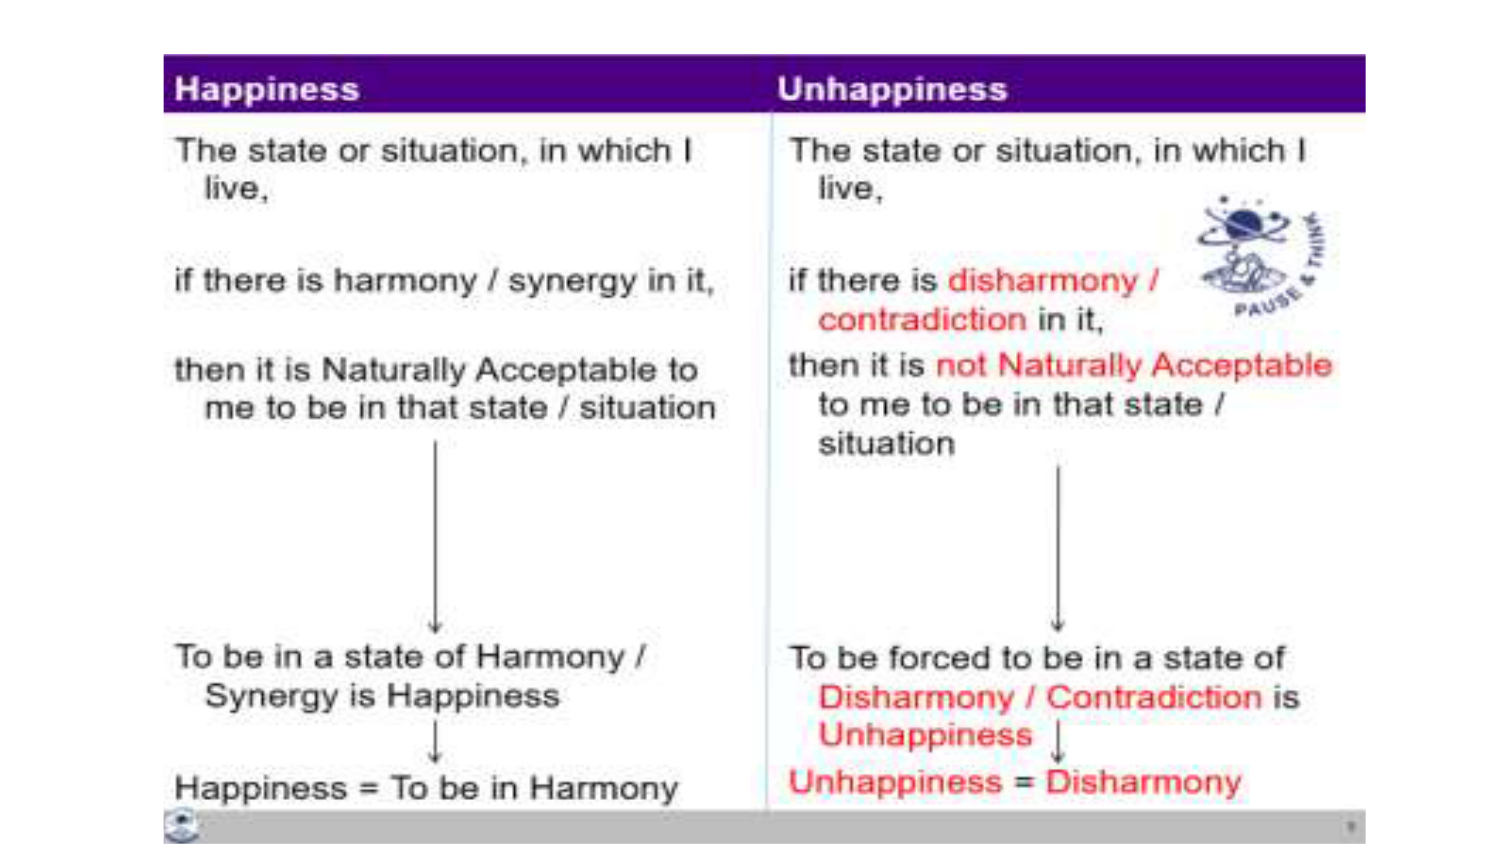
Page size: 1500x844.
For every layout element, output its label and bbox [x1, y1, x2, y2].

picture [163, 54, 1366, 844]
